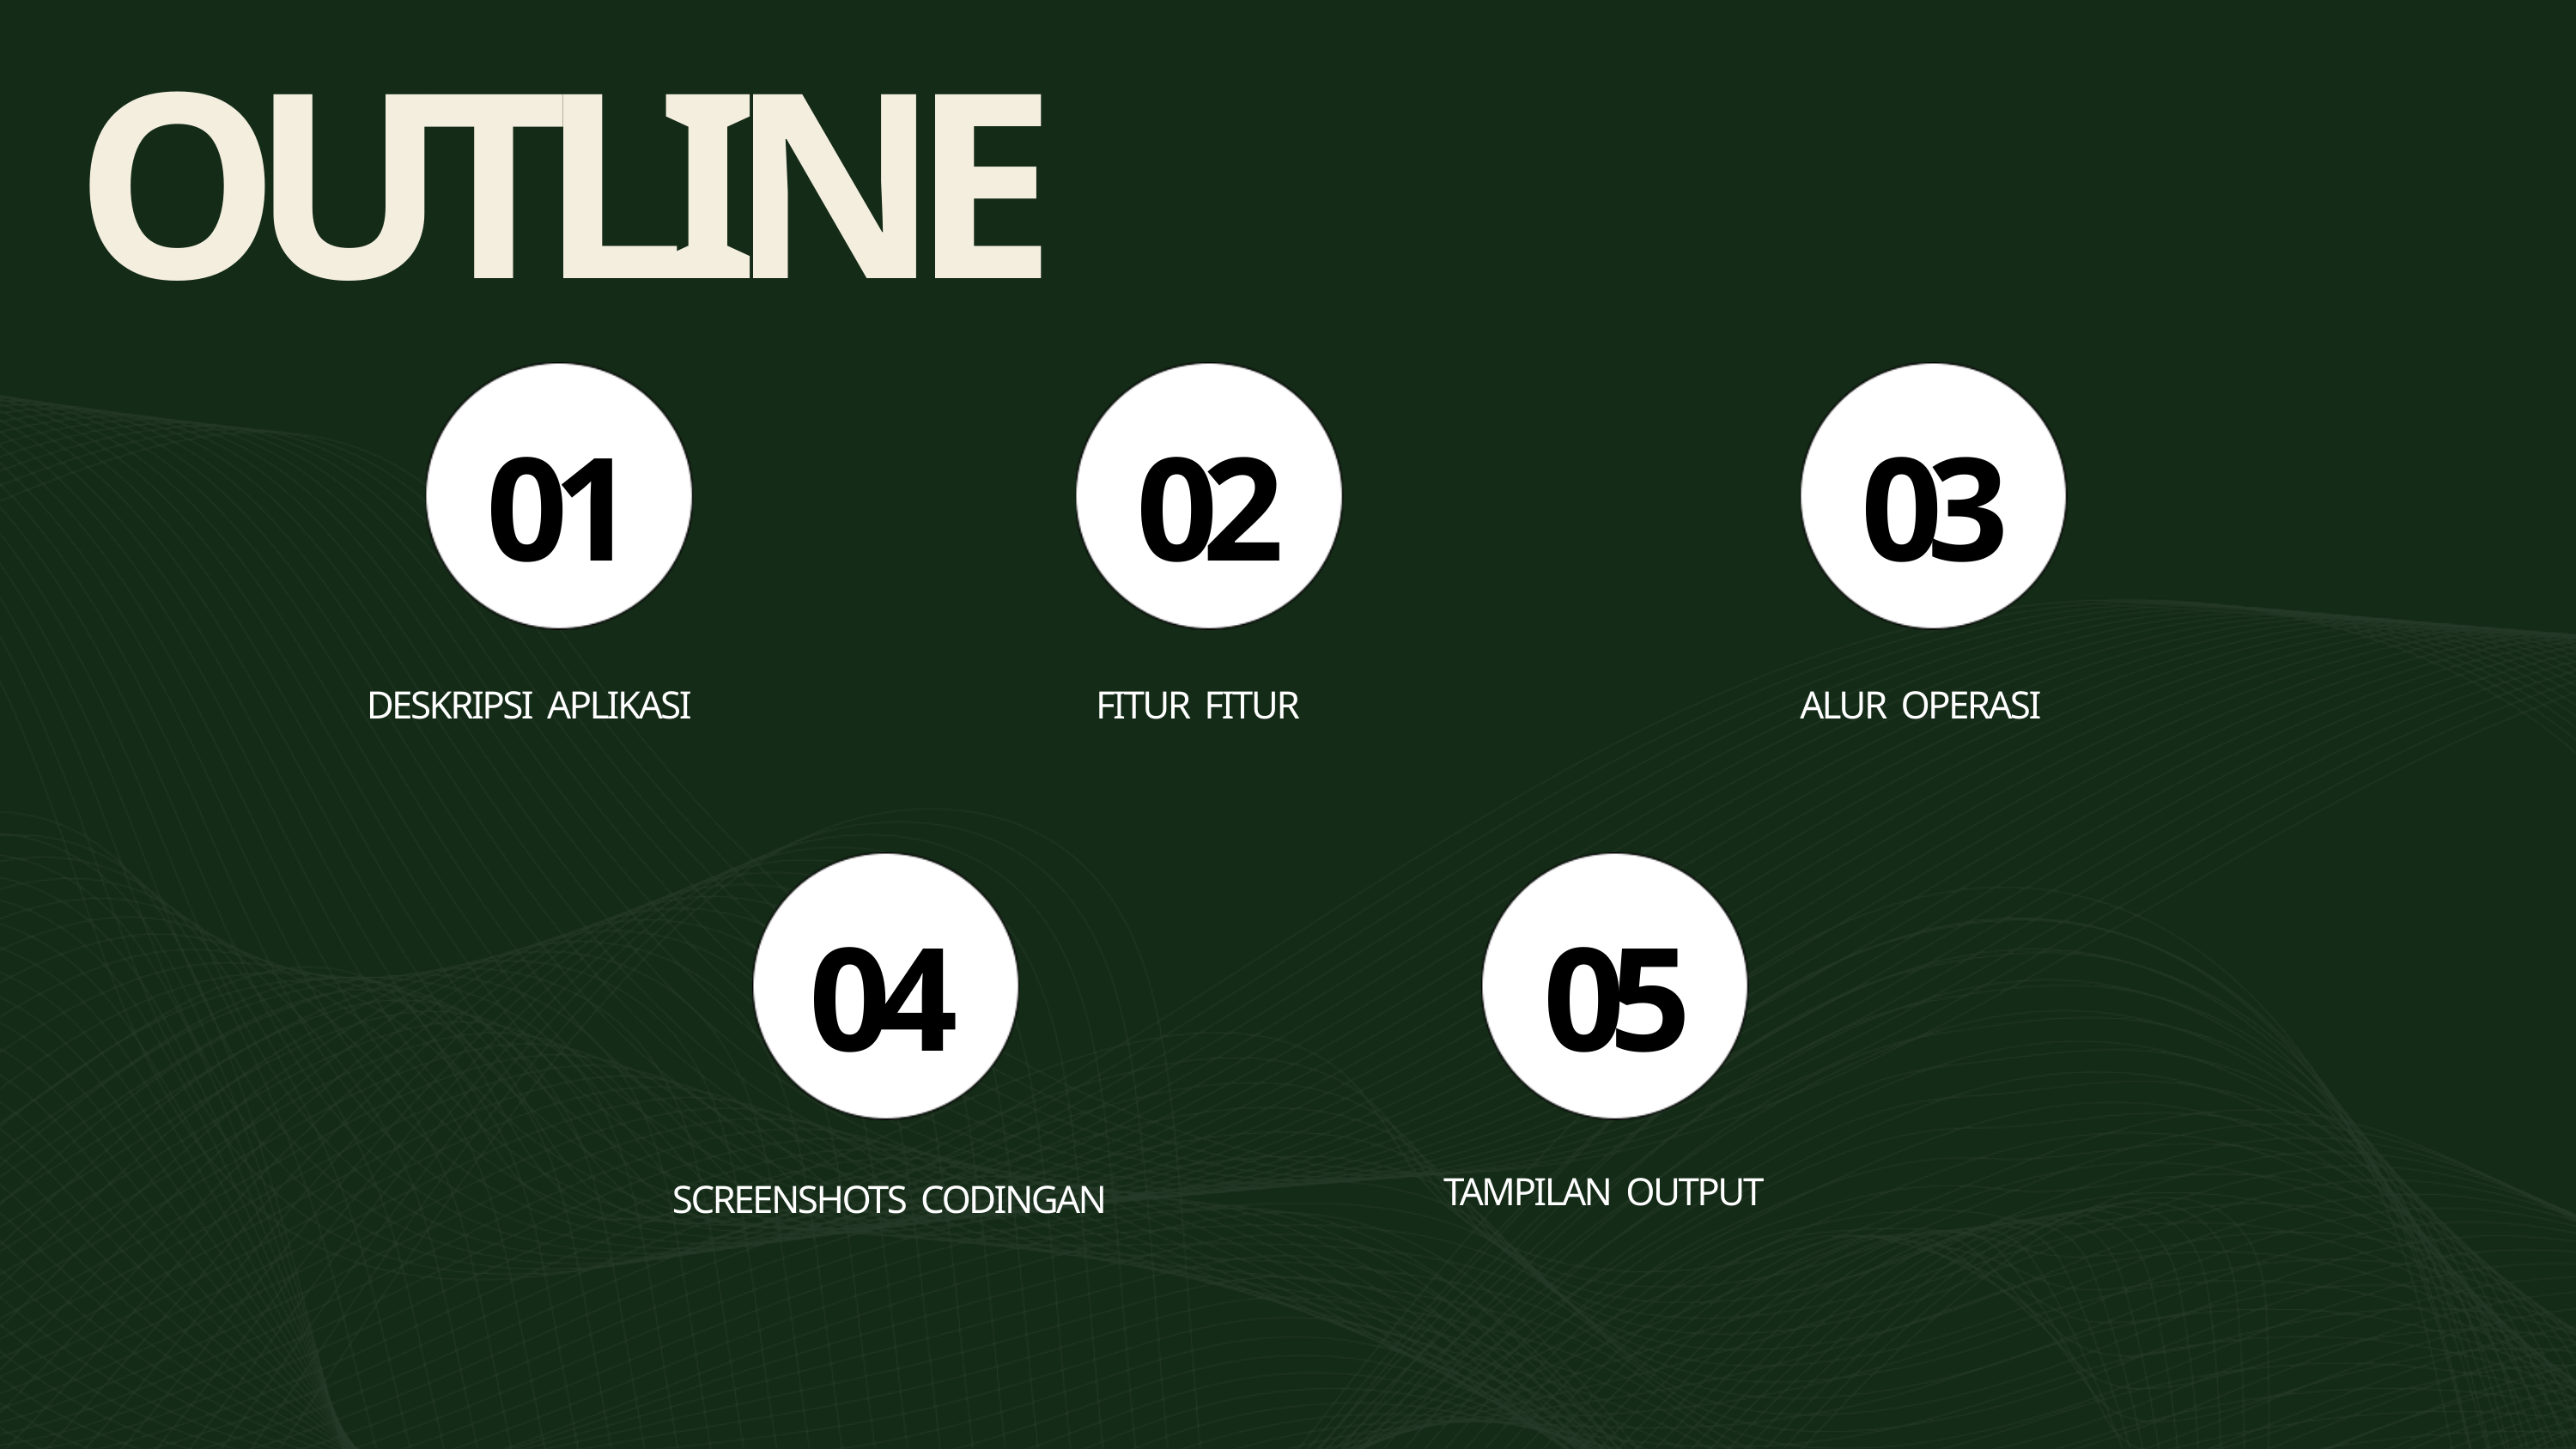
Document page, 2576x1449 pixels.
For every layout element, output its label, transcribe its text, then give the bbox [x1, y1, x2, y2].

text_box [1075, 362, 1344, 631]
text_box SCREENSHOTS CODINGAN [671, 1167, 1133, 1222]
text_box DESKRIPSI APLIKASI [366, 674, 752, 727]
text_box 02 [1136, 389, 1323, 590]
text_box 05 [1543, 879, 1730, 1080]
text_box [1800, 362, 2068, 631]
text_box ALUR OPERASI [1800, 674, 2186, 727]
text_box 03 [1861, 389, 2048, 590]
text_box 01 [486, 389, 673, 590]
text_box [751, 852, 1020, 1121]
text_box [425, 362, 694, 631]
text_box OUTLINE [75, 0, 1503, 330]
text_box TAMPILAN OUTPUT [1443, 1160, 1830, 1214]
text_box FITUR FITUR [1096, 674, 1482, 727]
text_box [1481, 852, 1749, 1121]
text_box 04 [809, 879, 996, 1080]
text_box [0, 307, 2576, 1449]
